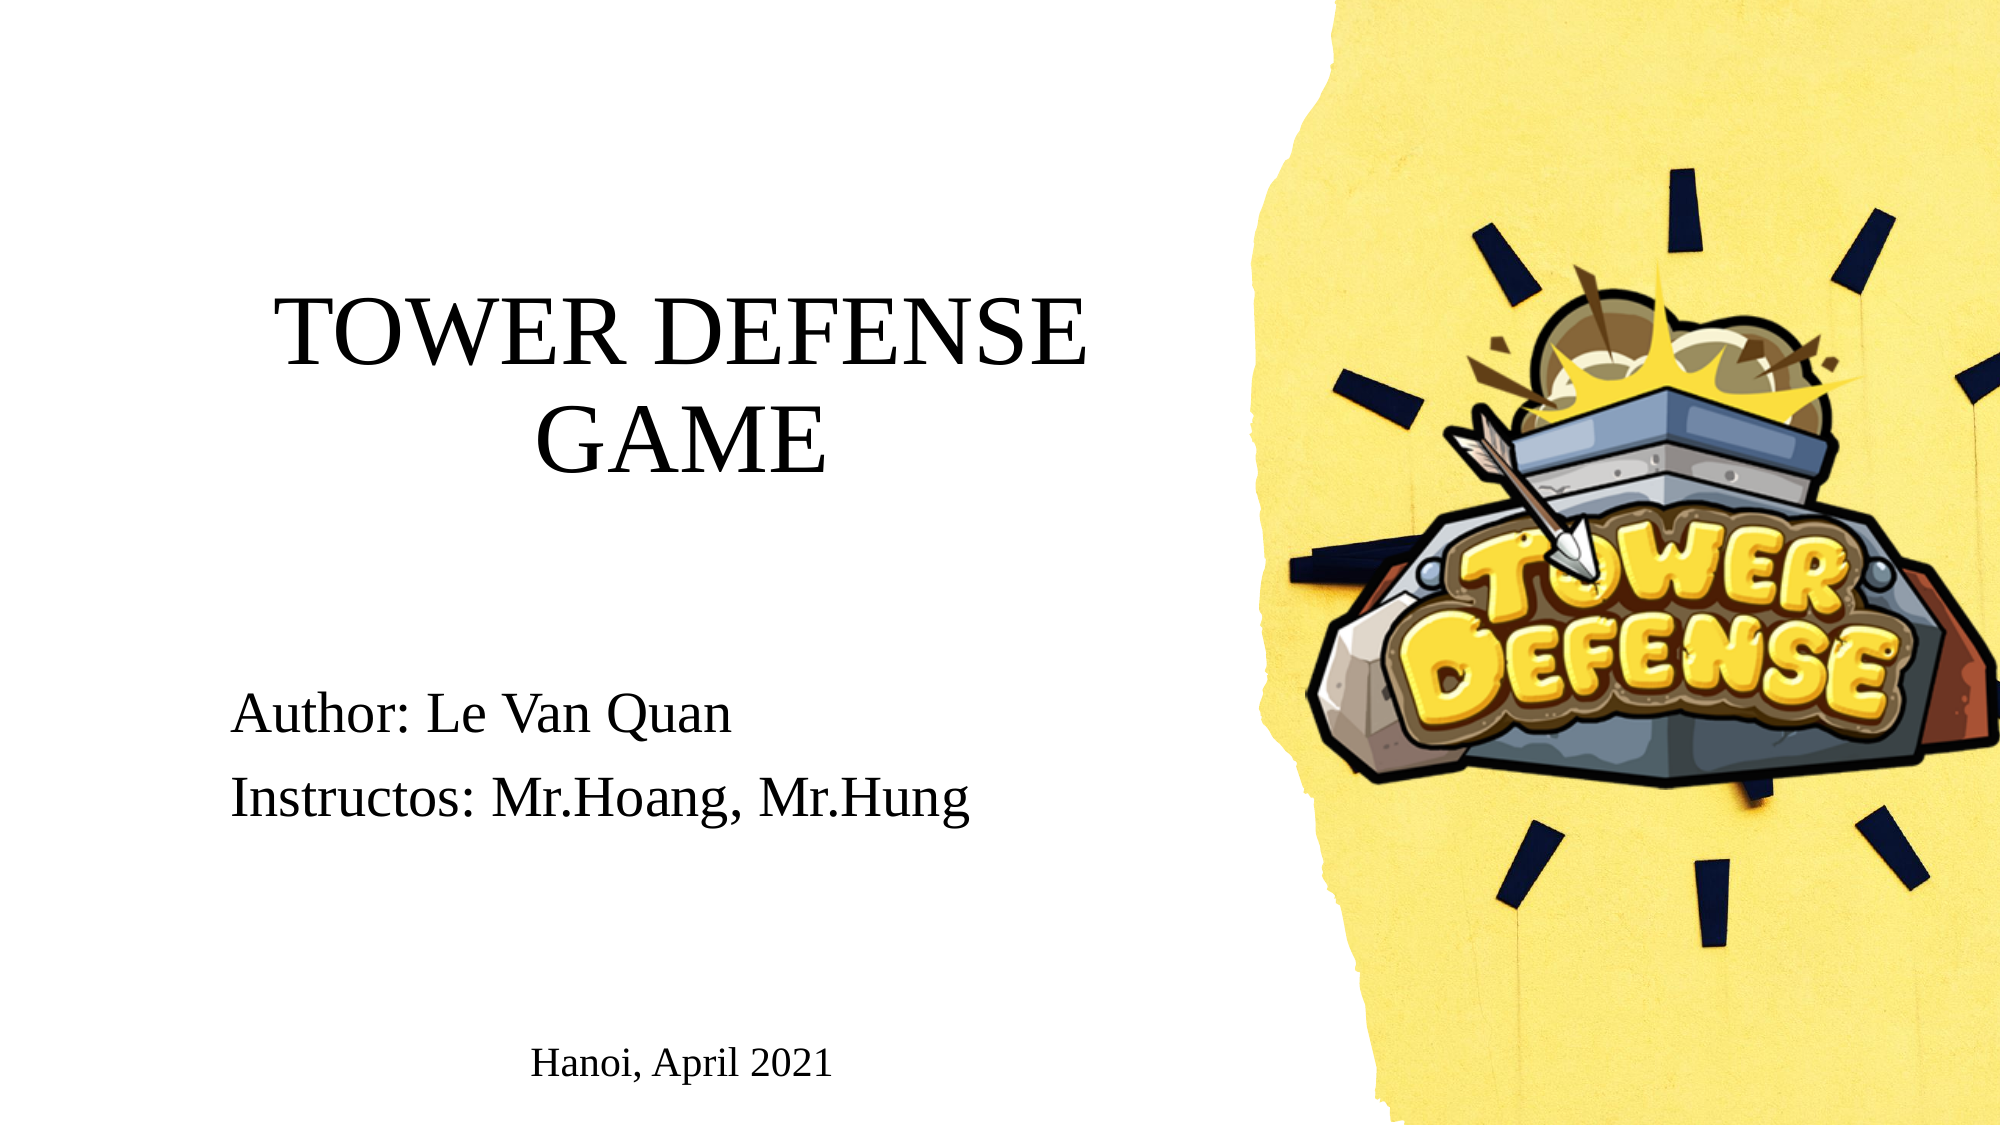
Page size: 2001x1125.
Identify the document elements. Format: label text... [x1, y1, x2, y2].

picture [1249, 0, 2000, 1125]
title TOWER DEFENSE GAME [195, 160, 1170, 622]
subtitle Author: Le Van Quan Instructos: Mr.Hoang, Mr.Hung [215, 674, 1109, 937]
text_box Hanoi, April 2021 [515, 1027, 850, 1093]
